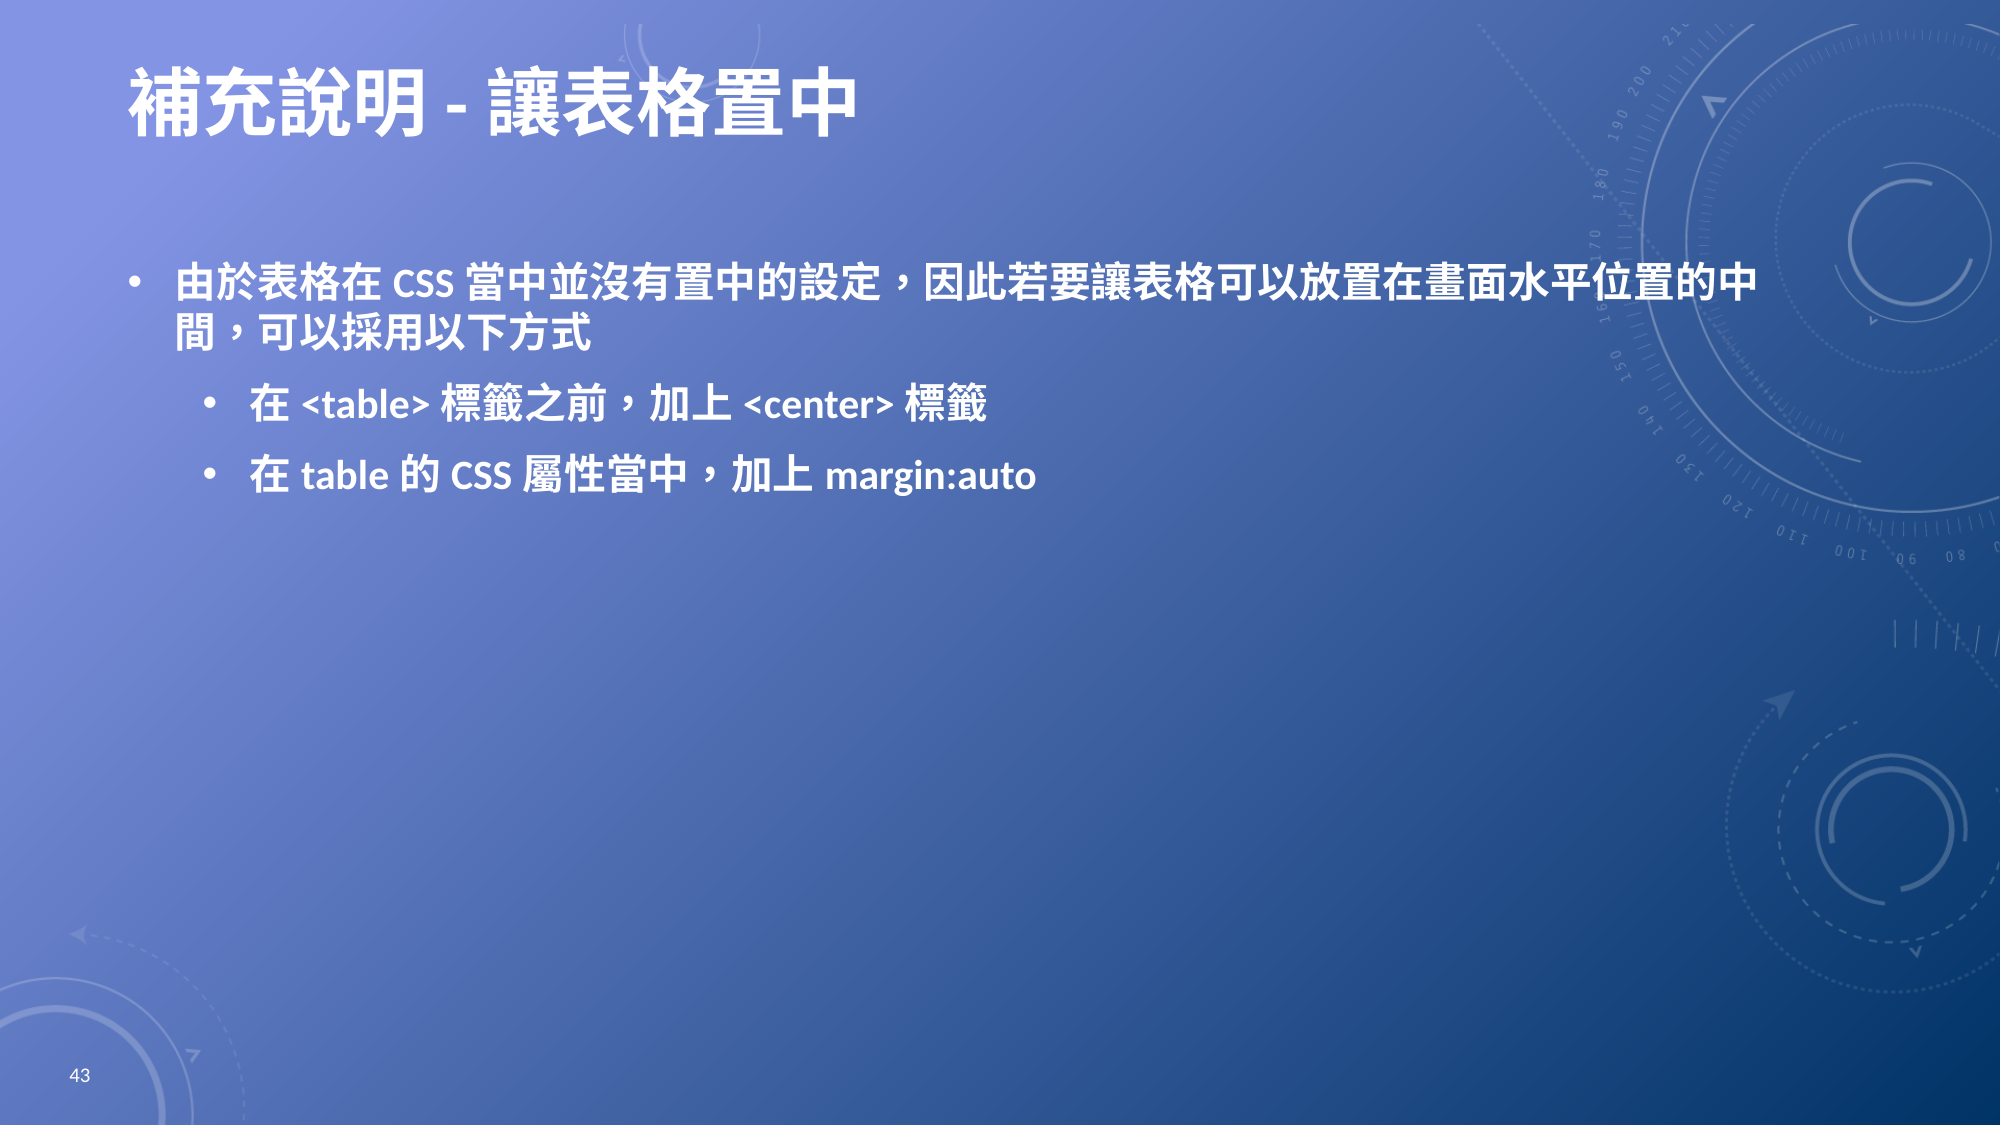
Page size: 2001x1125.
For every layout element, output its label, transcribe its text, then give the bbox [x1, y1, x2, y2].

slide_number 43 [14, 1043, 106, 1106]
picture [0, 24, 2000, 1125]
title 補充說明-讓表格置中 [112, 24, 1775, 177]
list 由於表格在CSS當中並沒有置中的設定，因此若要讓表格可以放置在畫面水平位置的中間，可以採用以下方式 在<table>標籤之前，加上<center>標籤 在table的CSS屬性當中，加上margin:auto [112, 248, 1775, 950]
